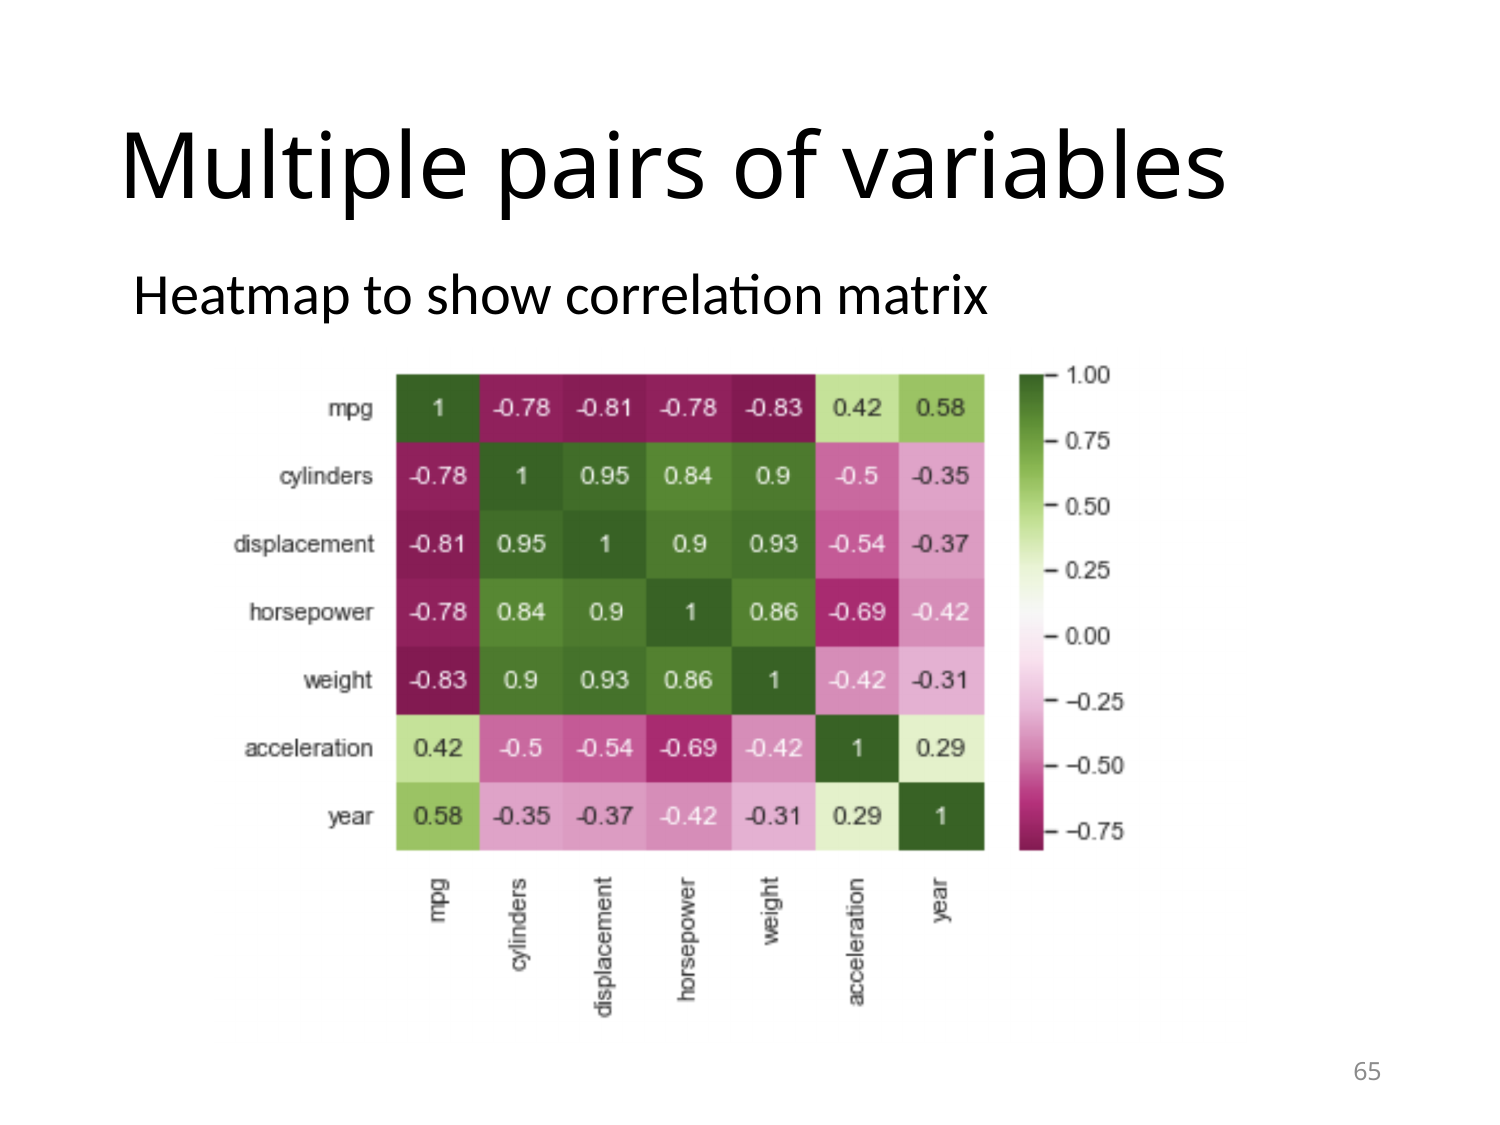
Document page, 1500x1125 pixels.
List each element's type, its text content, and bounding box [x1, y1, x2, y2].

text_box Heatmap to show correlation matrix [119, 248, 1005, 334]
slide_number 65 [1059, 1042, 1397, 1103]
title Multiple pairs of variables [103, 59, 1397, 278]
picture [214, 347, 1247, 1043]
